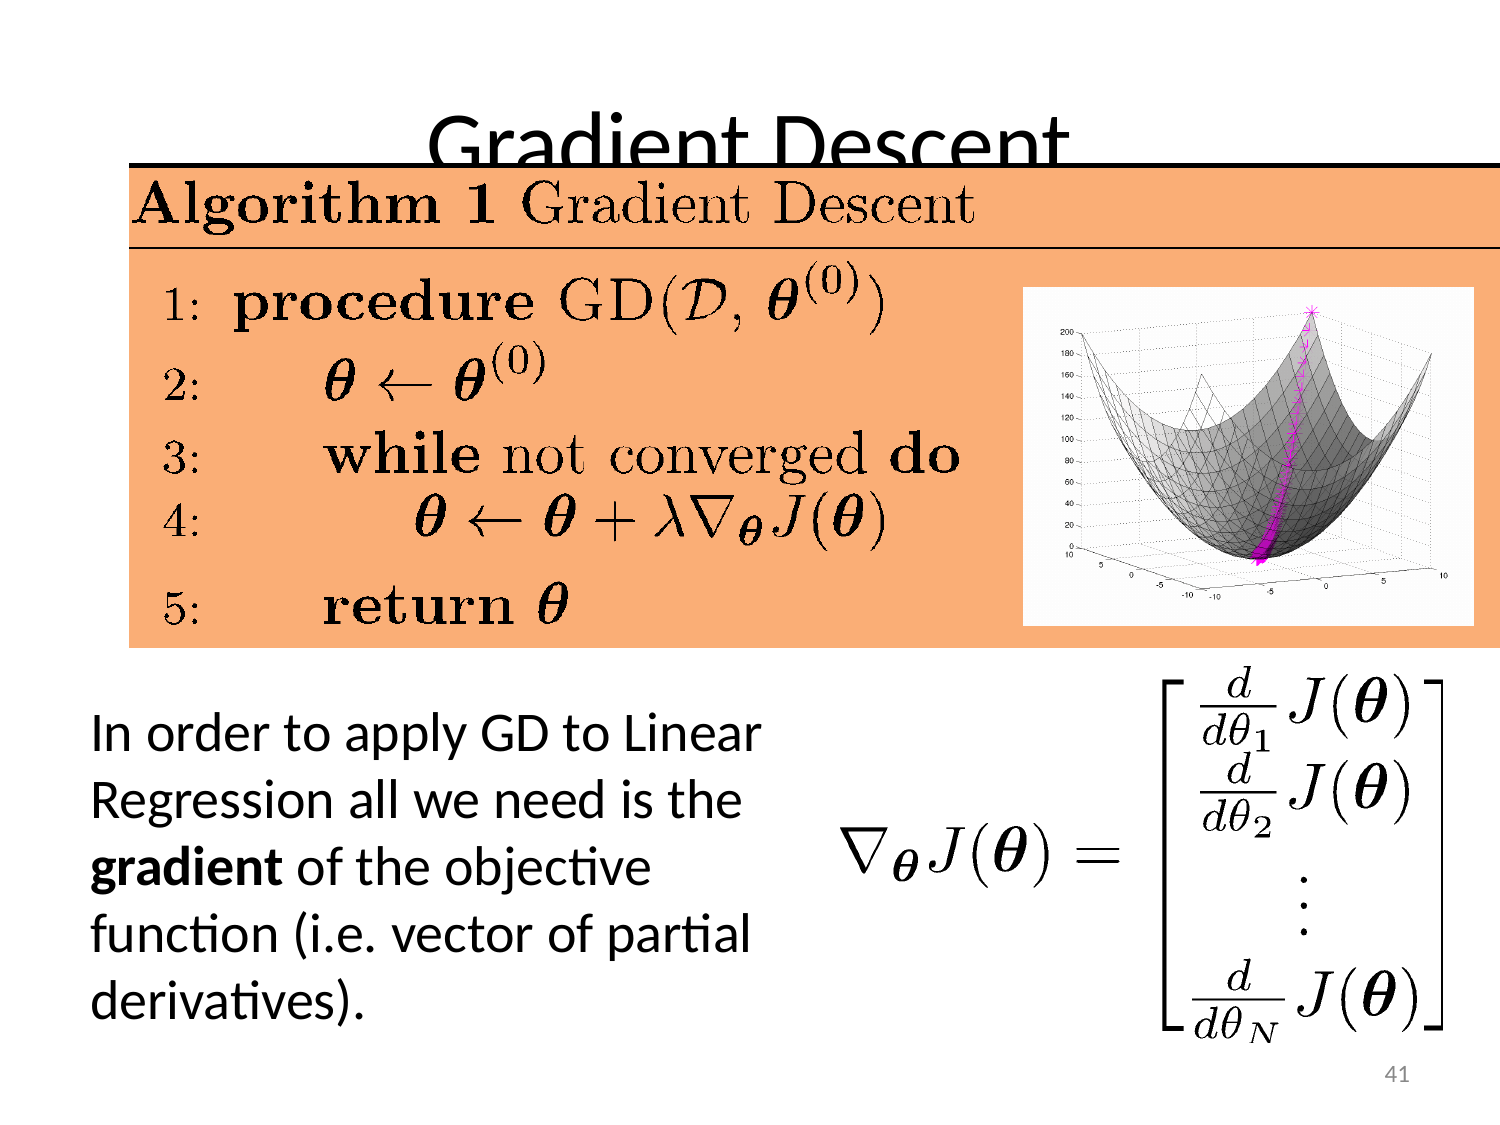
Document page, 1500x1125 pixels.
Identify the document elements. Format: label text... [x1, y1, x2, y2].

title Gradient Descent [75, 45, 1425, 233]
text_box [74, 666, 1443, 1046]
picture [128, 163, 1500, 649]
slide_number ‹#› [1074, 1052, 1425, 1103]
